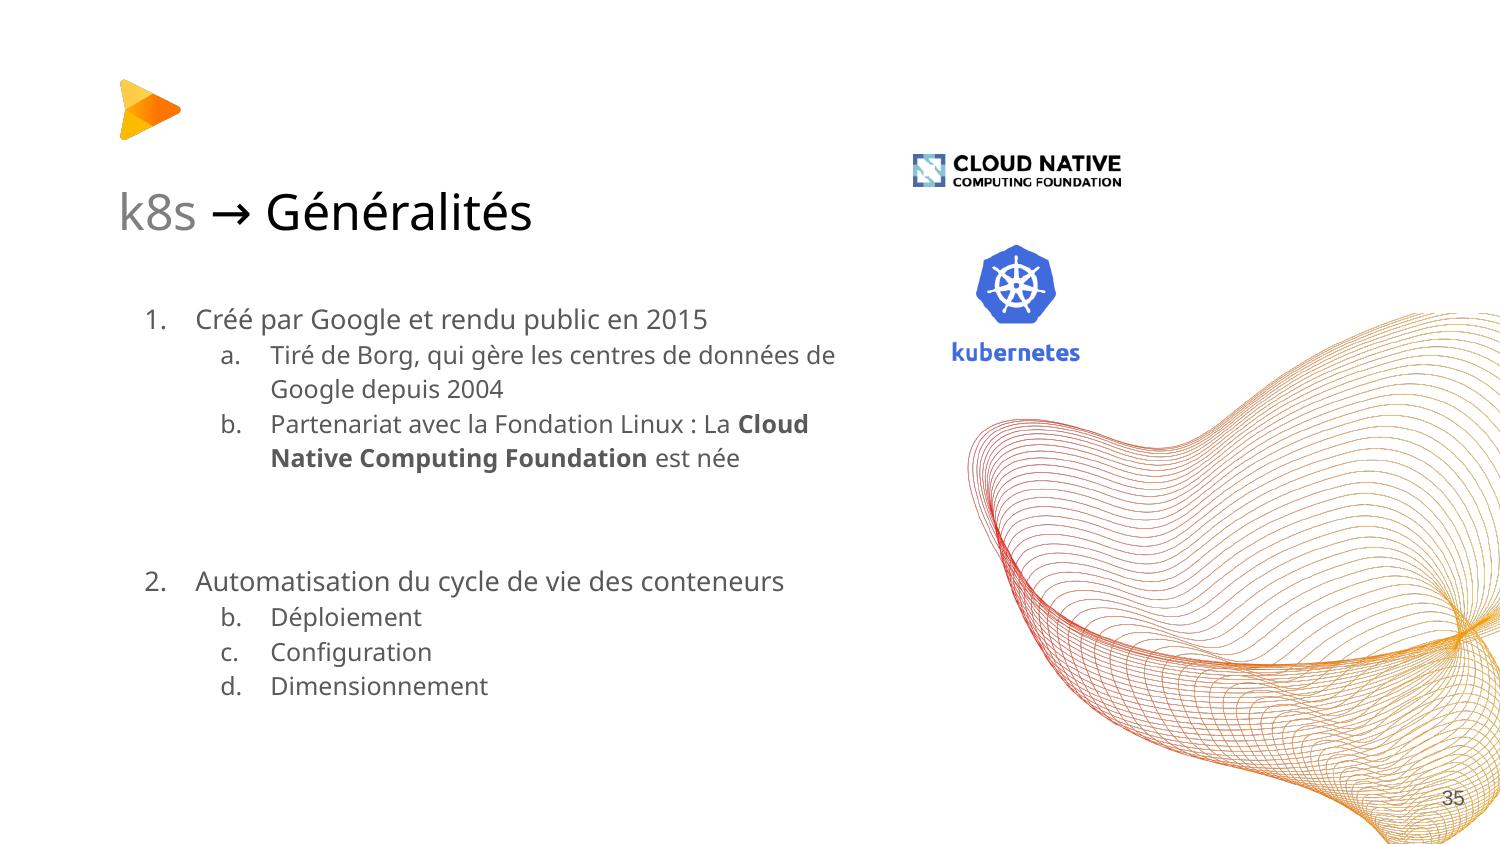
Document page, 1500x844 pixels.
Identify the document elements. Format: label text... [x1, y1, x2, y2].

title k8s → Généralités [103, 151, 892, 271]
picture [897, 138, 1500, 844]
picture [119, 78, 181, 140]
subtitle Créé par Google et rendu public en 2015 Tiré de Borg, qui gère les centres de données de Google depuis 2004 Partenariat avec la Fondation Linux : La Cloud Native Computing Foundation est née Automatisation du cycle de vie des conteneurs Déploiement Configuration Dimensionnement [105, 282, 854, 747]
slide_number ‹#› [1389, 764, 1480, 830]
